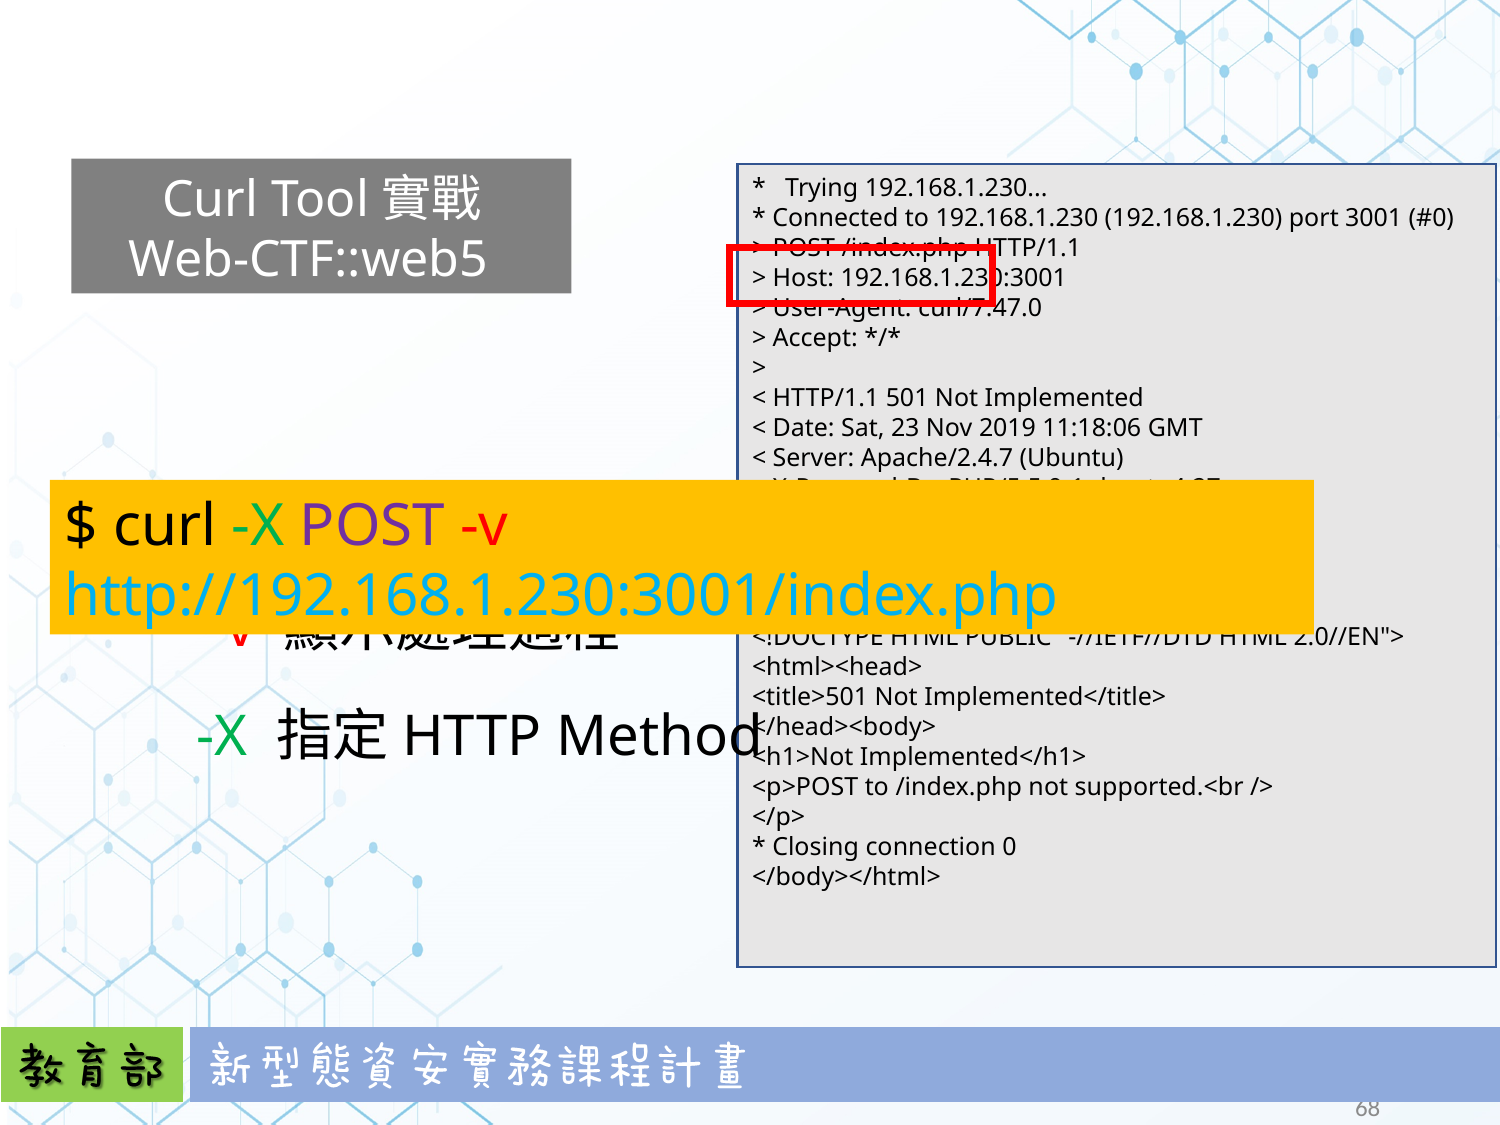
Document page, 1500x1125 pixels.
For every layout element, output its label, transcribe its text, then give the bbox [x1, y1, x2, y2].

picture [0, 0, 1500, 1125]
text_box Curl Tool實戰 Web-CTF::web5 [71, 158, 572, 294]
text_box [736, 163, 1497, 968]
text_box -X 指定HTTP Method [182, 692, 778, 775]
text_box -v 顯示處理過程 [193, 635, 636, 665]
text_box * Trying 192.168.1.230... * Connected to 192.168.1.230 (192.168.1.230) port 3001 (#0) > POST /index.php HTTP/1.1 > Host: 192.168.1.230:3001 > User-Agent: curl/7.47.0 > Accept: */* > < HTTP/1.1 501 Not Implemented < Date: Sat, 23 Nov 2019 11:18:06 GMT < Server: Apache/2.4.7 (Ubuntu) < X-Powered-By: PHP/5.5.9-1ubuntu4.27 < Content-Length: 200 < Connection: close < Content-Type: text/html < <!DOCTYPE HTML PUBLIC "-//IETF//DTD HTML 2.0//EN"> <html><head> <title>501 Not Implemented</title> </head><body> <h1>Not Implemented</h1> <p>POST to /index.php not supported.<br /> </p> * Closing connection 0 </body></html> [737, 164, 1489, 898]
text_box [728, 246, 994, 304]
text_box $ curl -X POST -v http://192.168.1.230:3001/index.php [49, 479, 1314, 635]
